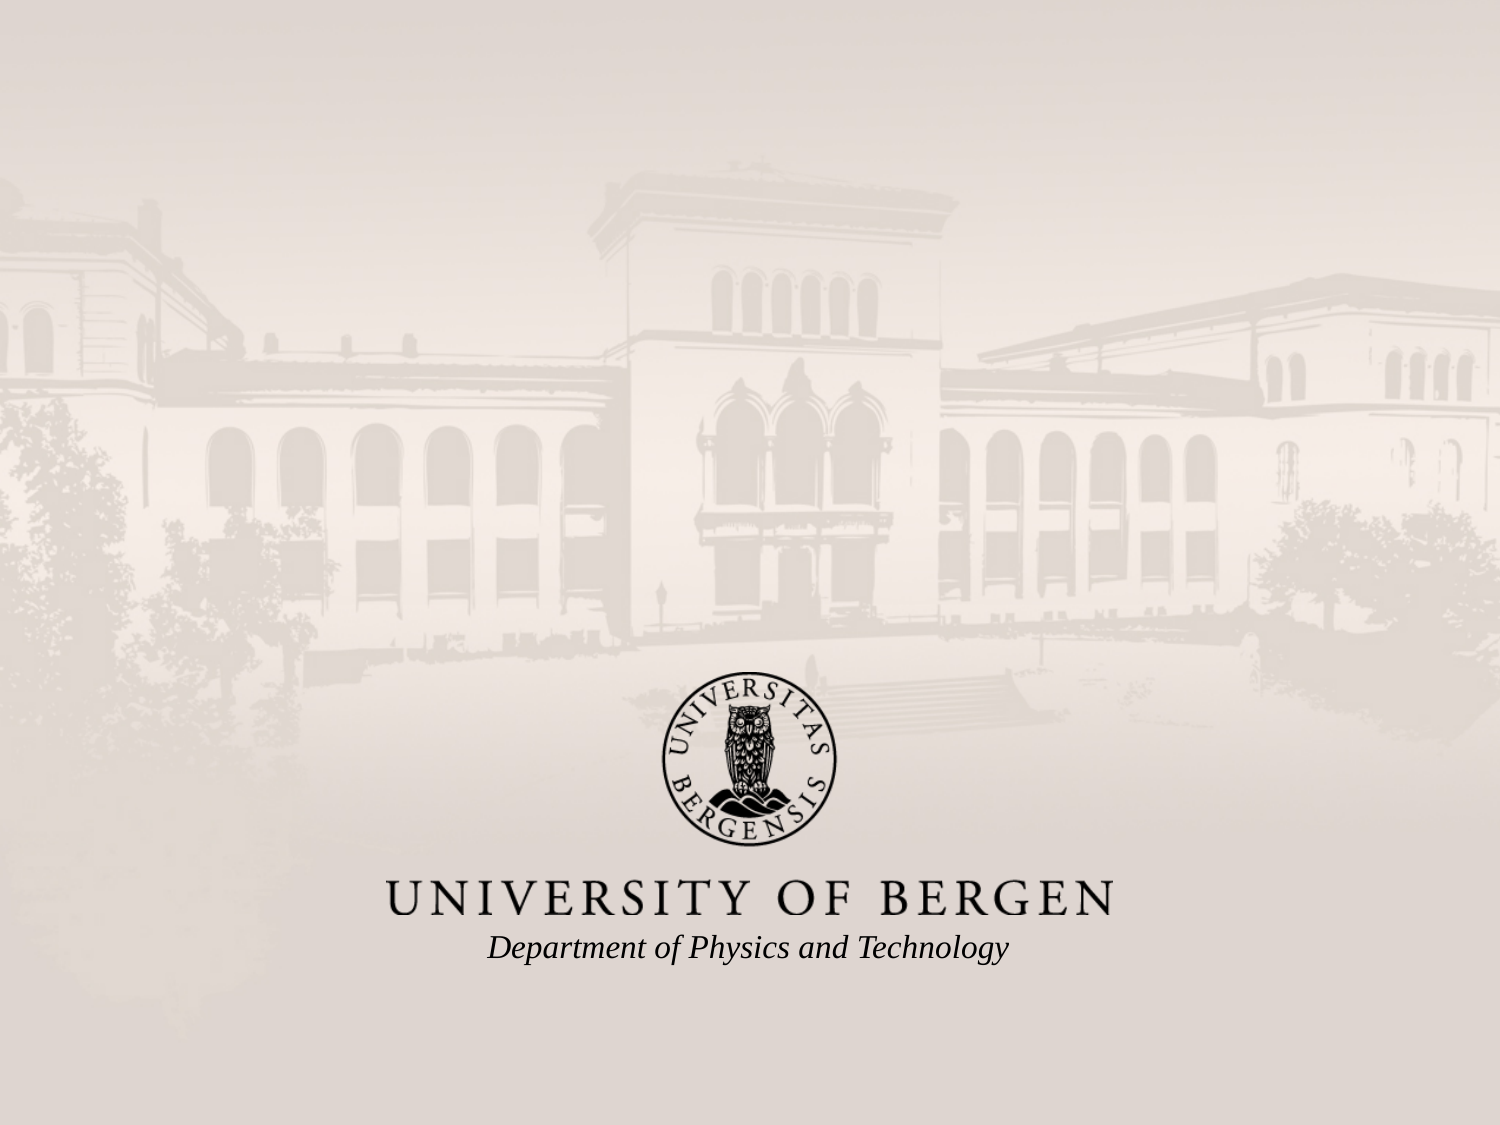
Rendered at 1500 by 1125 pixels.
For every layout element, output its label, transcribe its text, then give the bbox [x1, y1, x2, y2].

footer Department of Physics and Technology [265, 925, 1232, 973]
picture [0, 0, 1500, 1125]
